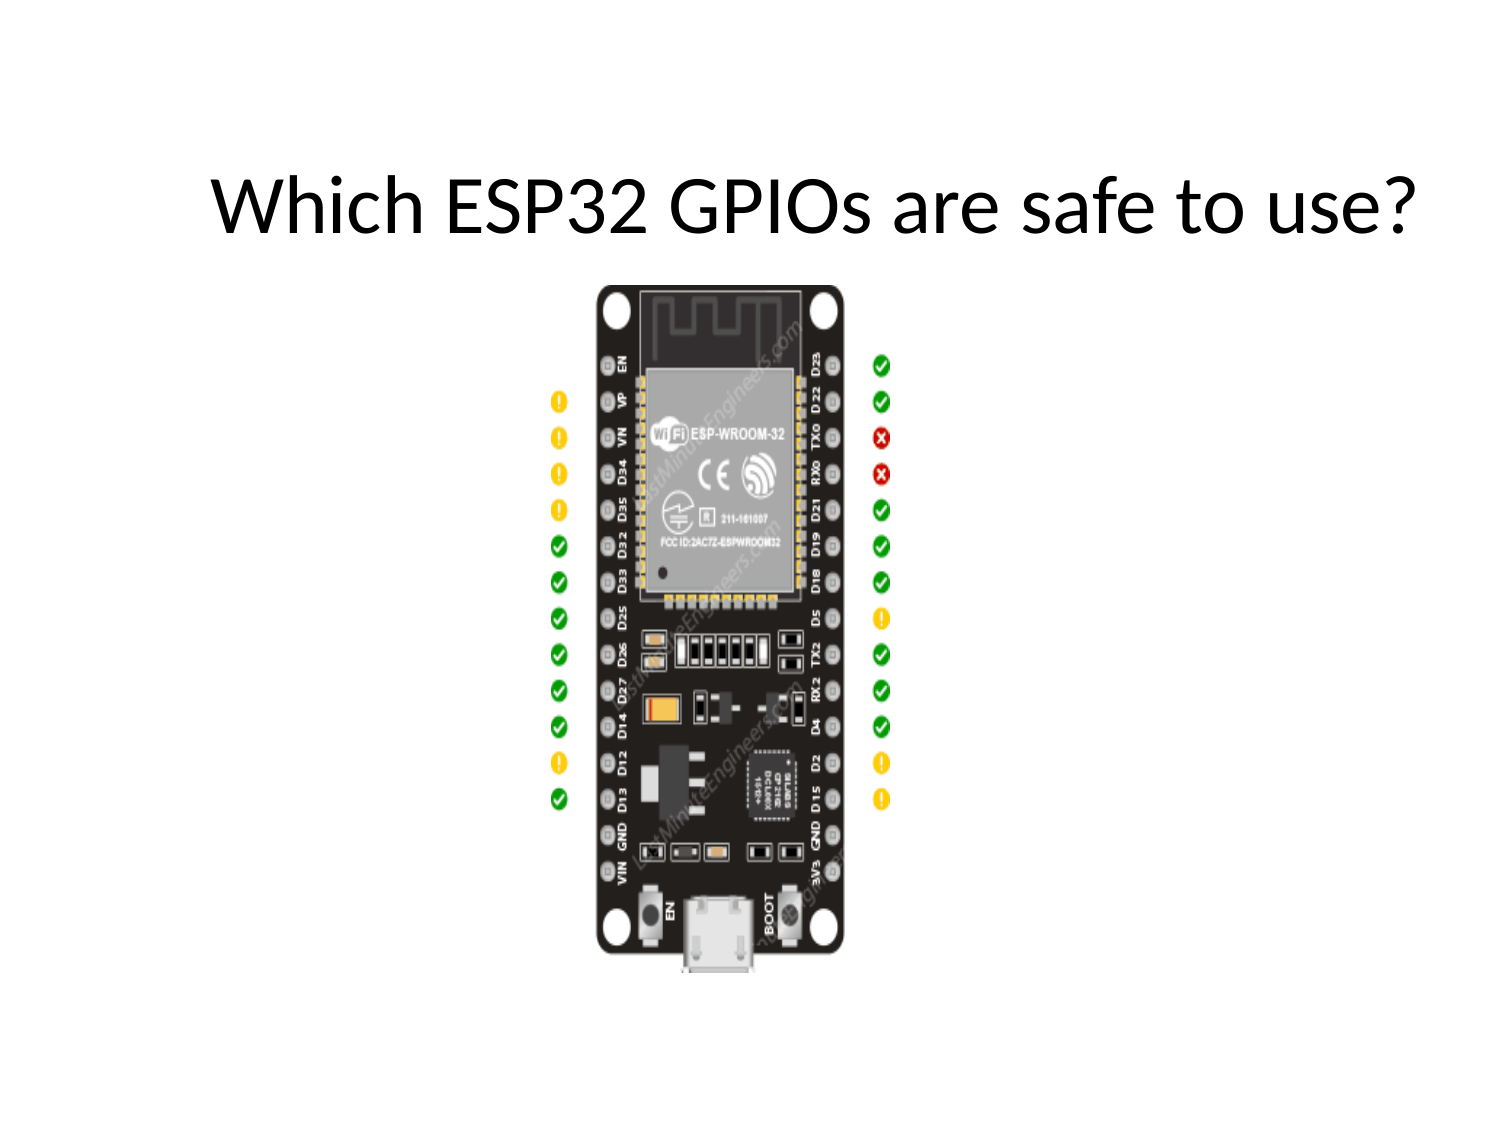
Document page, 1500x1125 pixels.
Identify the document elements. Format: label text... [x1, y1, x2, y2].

picture [551, 285, 890, 973]
title Which ESP32 GPIOs are safe to use? [75, 2, 1425, 294]
